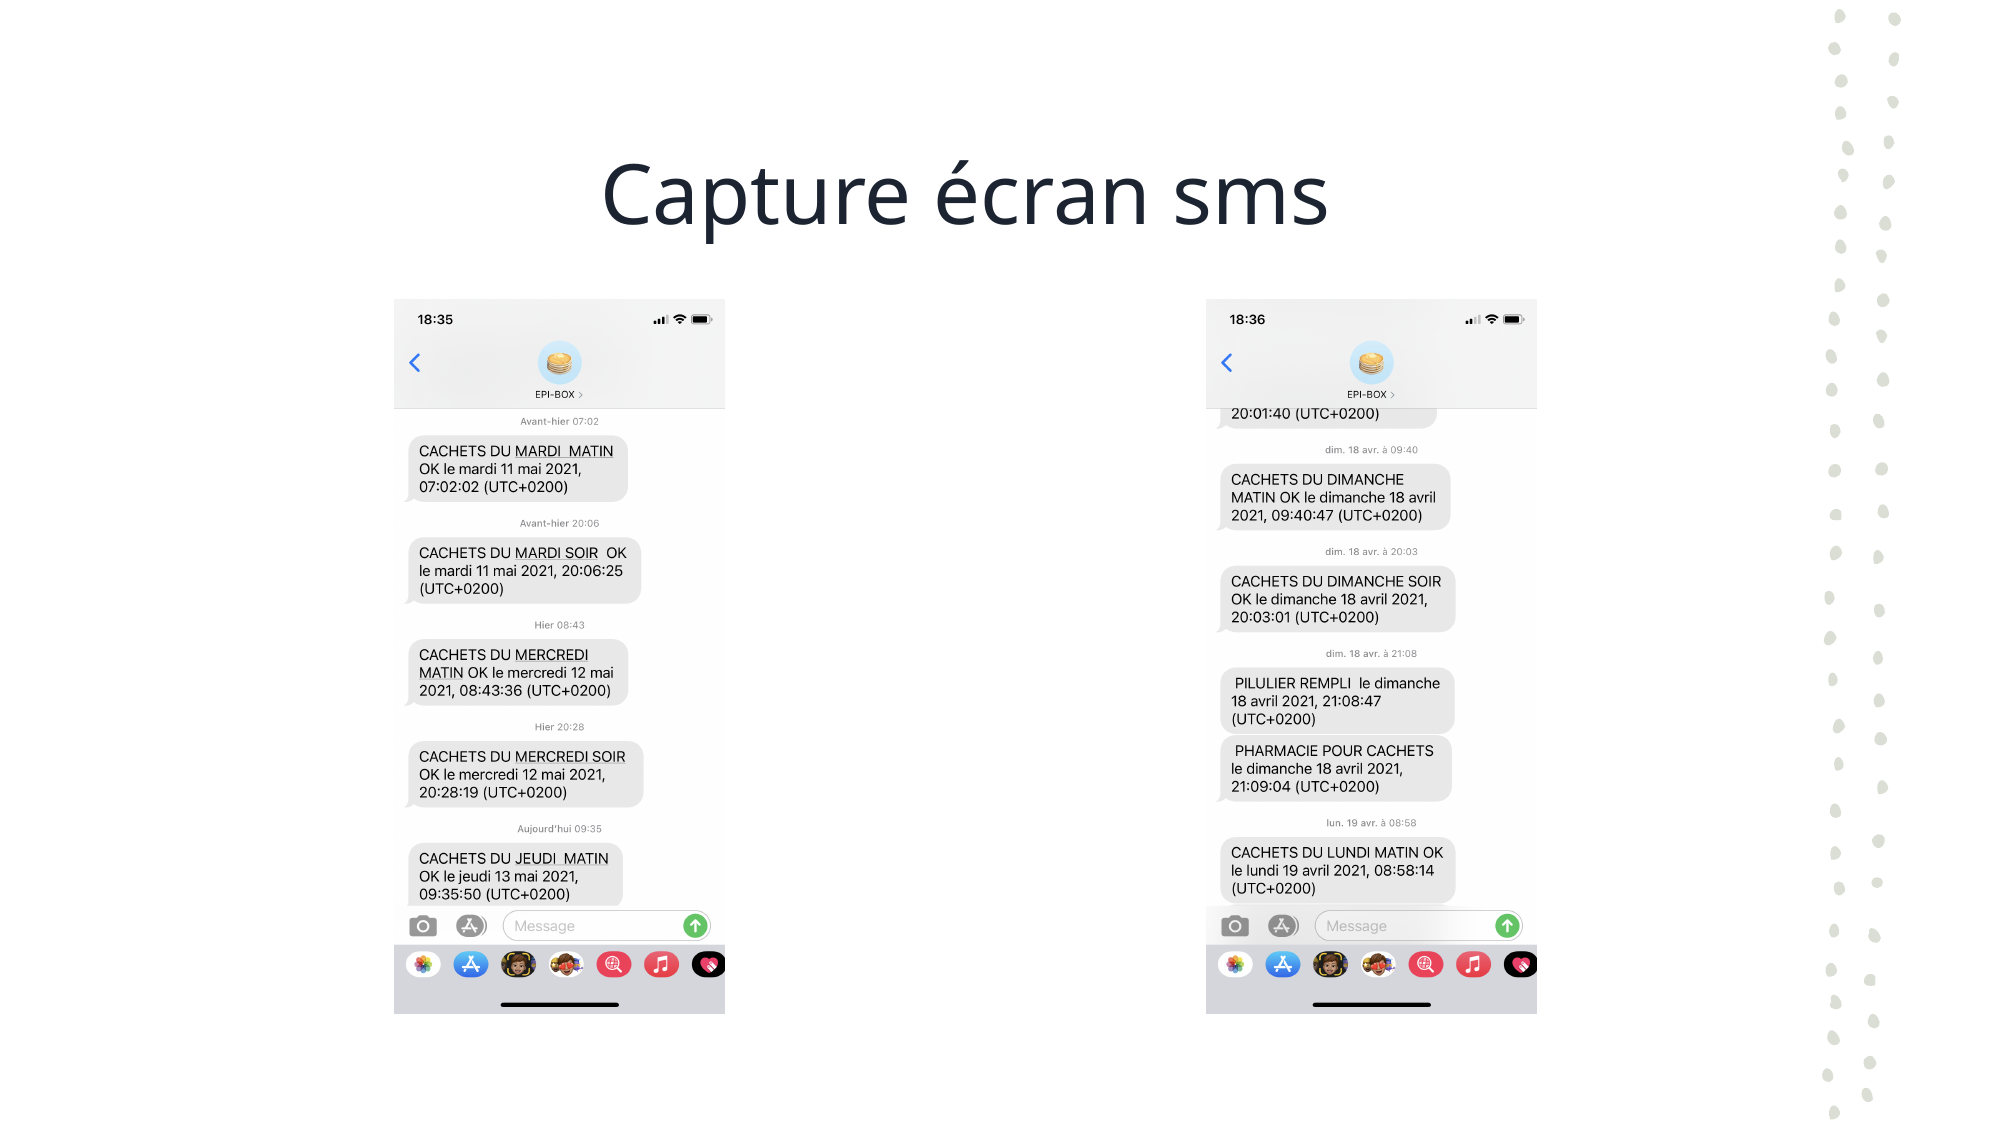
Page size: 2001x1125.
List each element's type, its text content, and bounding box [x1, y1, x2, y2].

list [1206, 299, 1537, 1014]
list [394, 299, 725, 1014]
title Capture écran sms [175, 82, 1756, 300]
